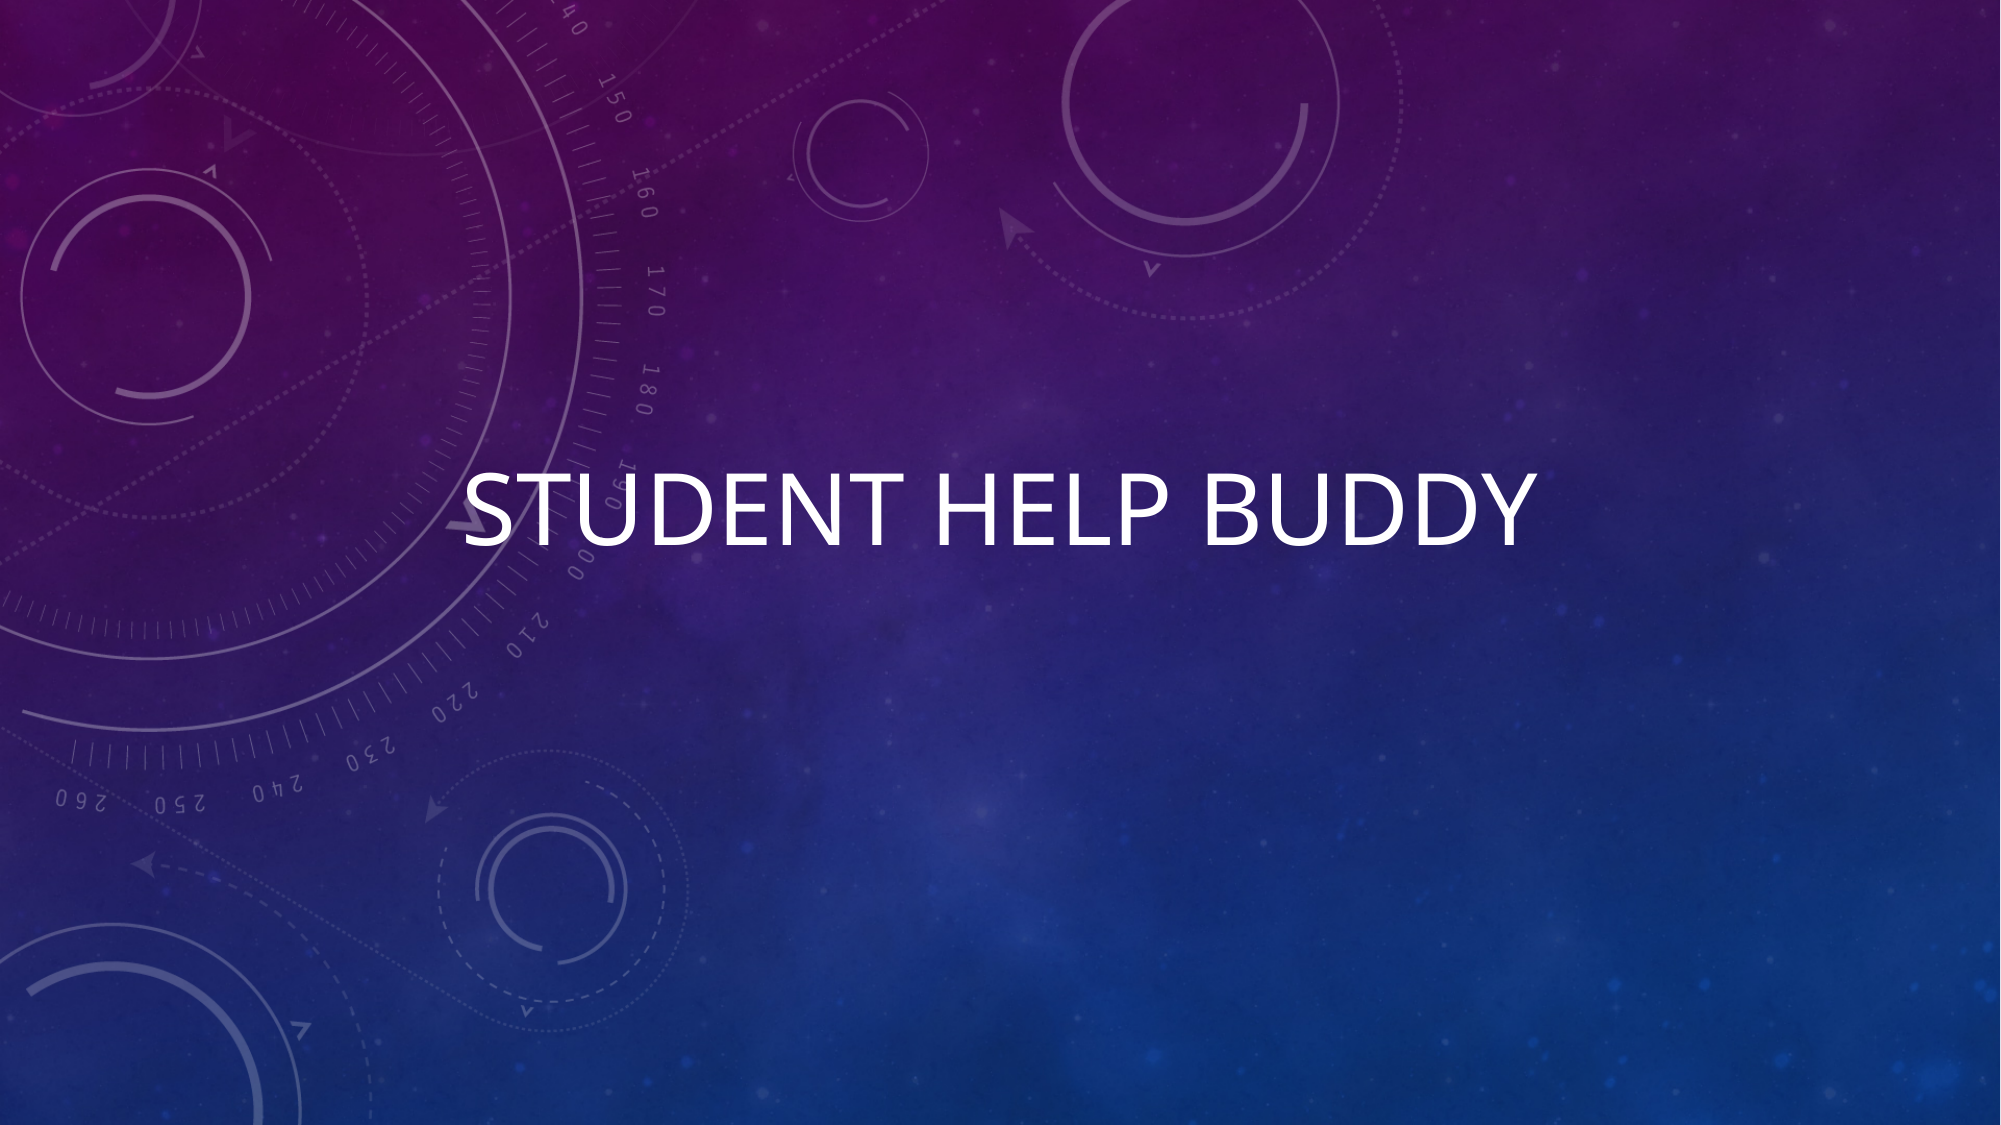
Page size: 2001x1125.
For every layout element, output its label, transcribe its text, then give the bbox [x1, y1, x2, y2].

picture [0, 0, 2001, 1125]
title Student Help Buddy [333, 0, 1668, 574]
